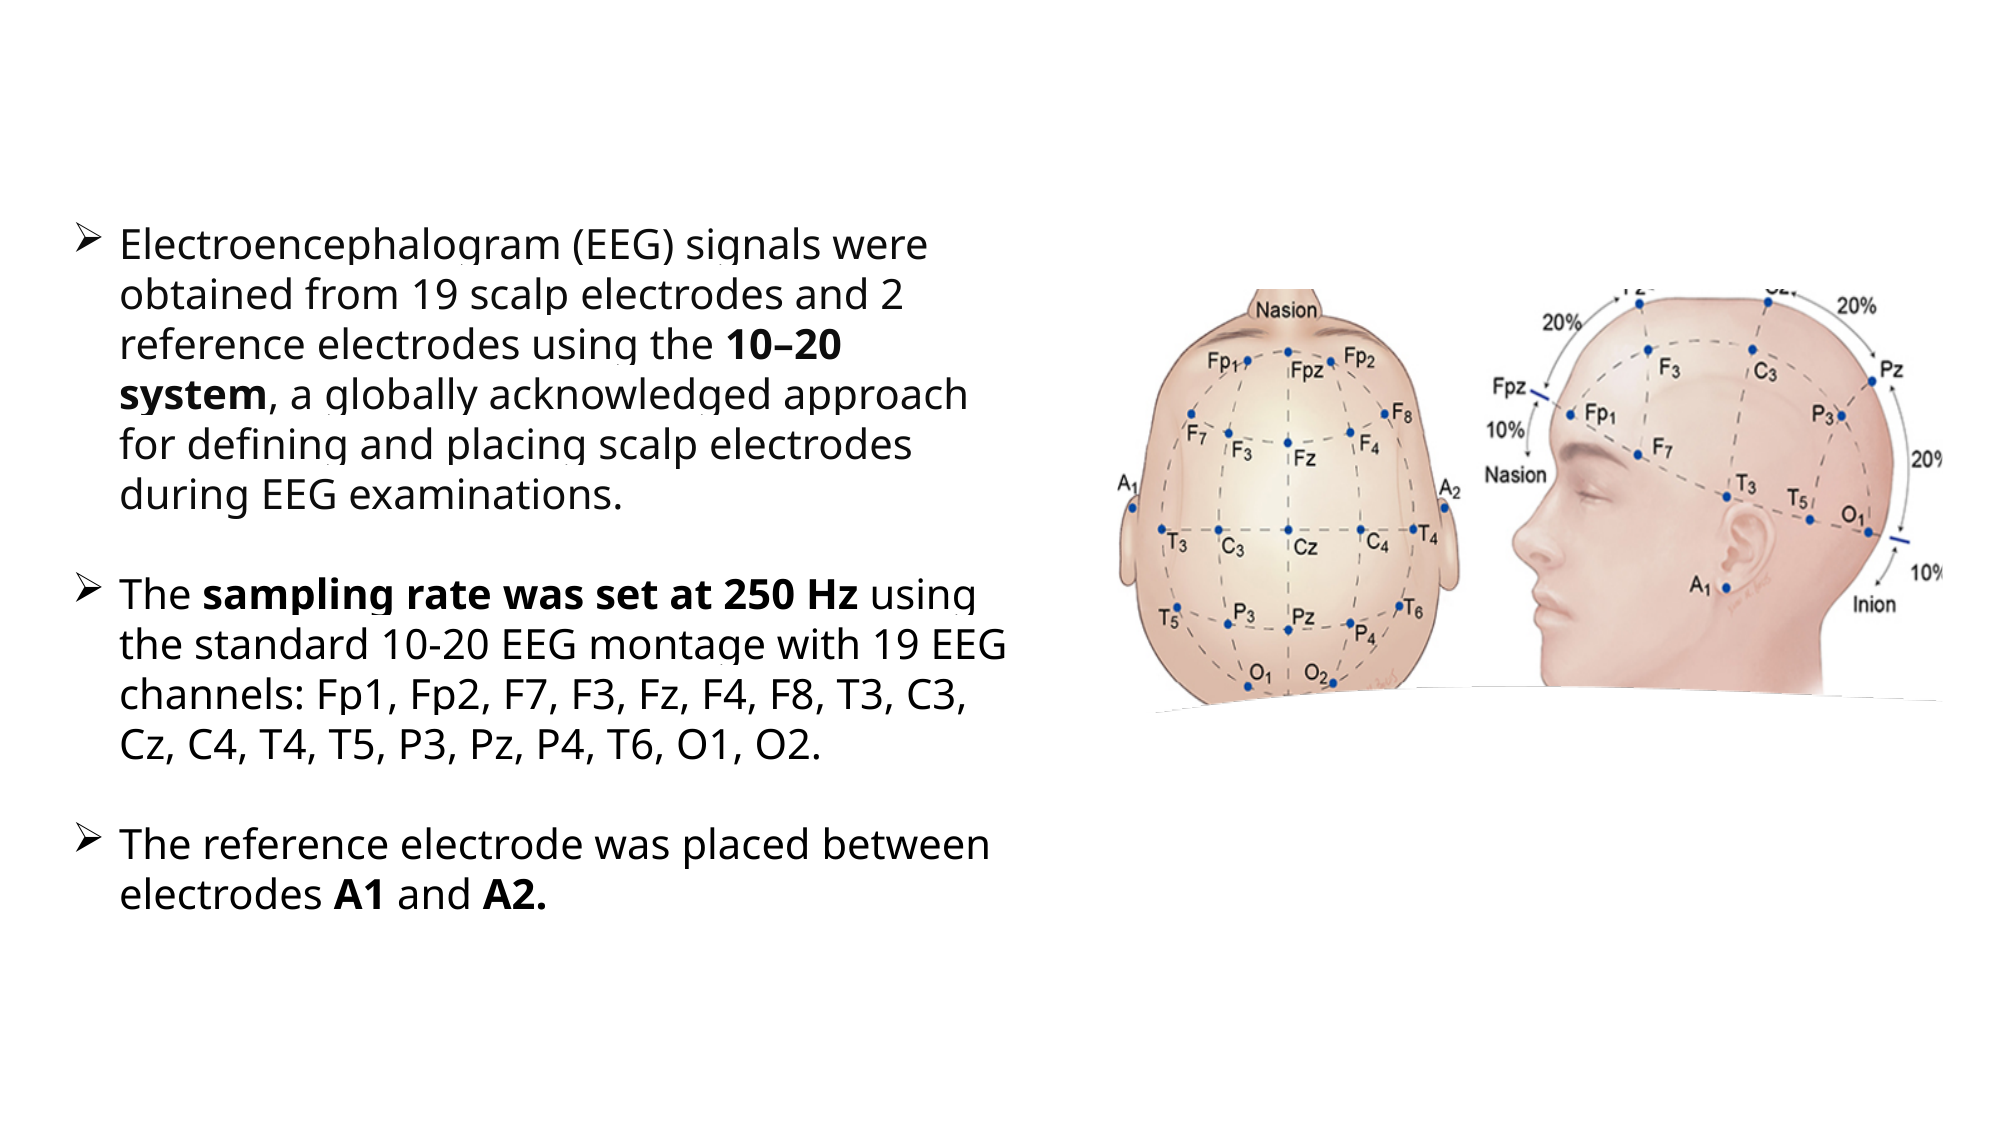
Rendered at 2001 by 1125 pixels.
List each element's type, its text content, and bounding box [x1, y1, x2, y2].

text_box Electroencephalogram (EEG) signals were obtained from 19 scalp electrodes and 2 reference electrodes using the 10–20 system, a globally acknowledged approach for defining and placing scalp electrodes during EEG examinations. The sampling rate was set at 250 Hz using the standard 10-20 EEG montage with 19 EEG channels: Fp1, Fp2, F7, F3, Fz, F4, F8, T3, C3, Cz, C4, T4, T5, P3, Pz, P4, T6, O1, O2. The reference electrode was placed between electrodes A1 and A2. [57, 165, 1028, 926]
picture [1117, 283, 1943, 713]
